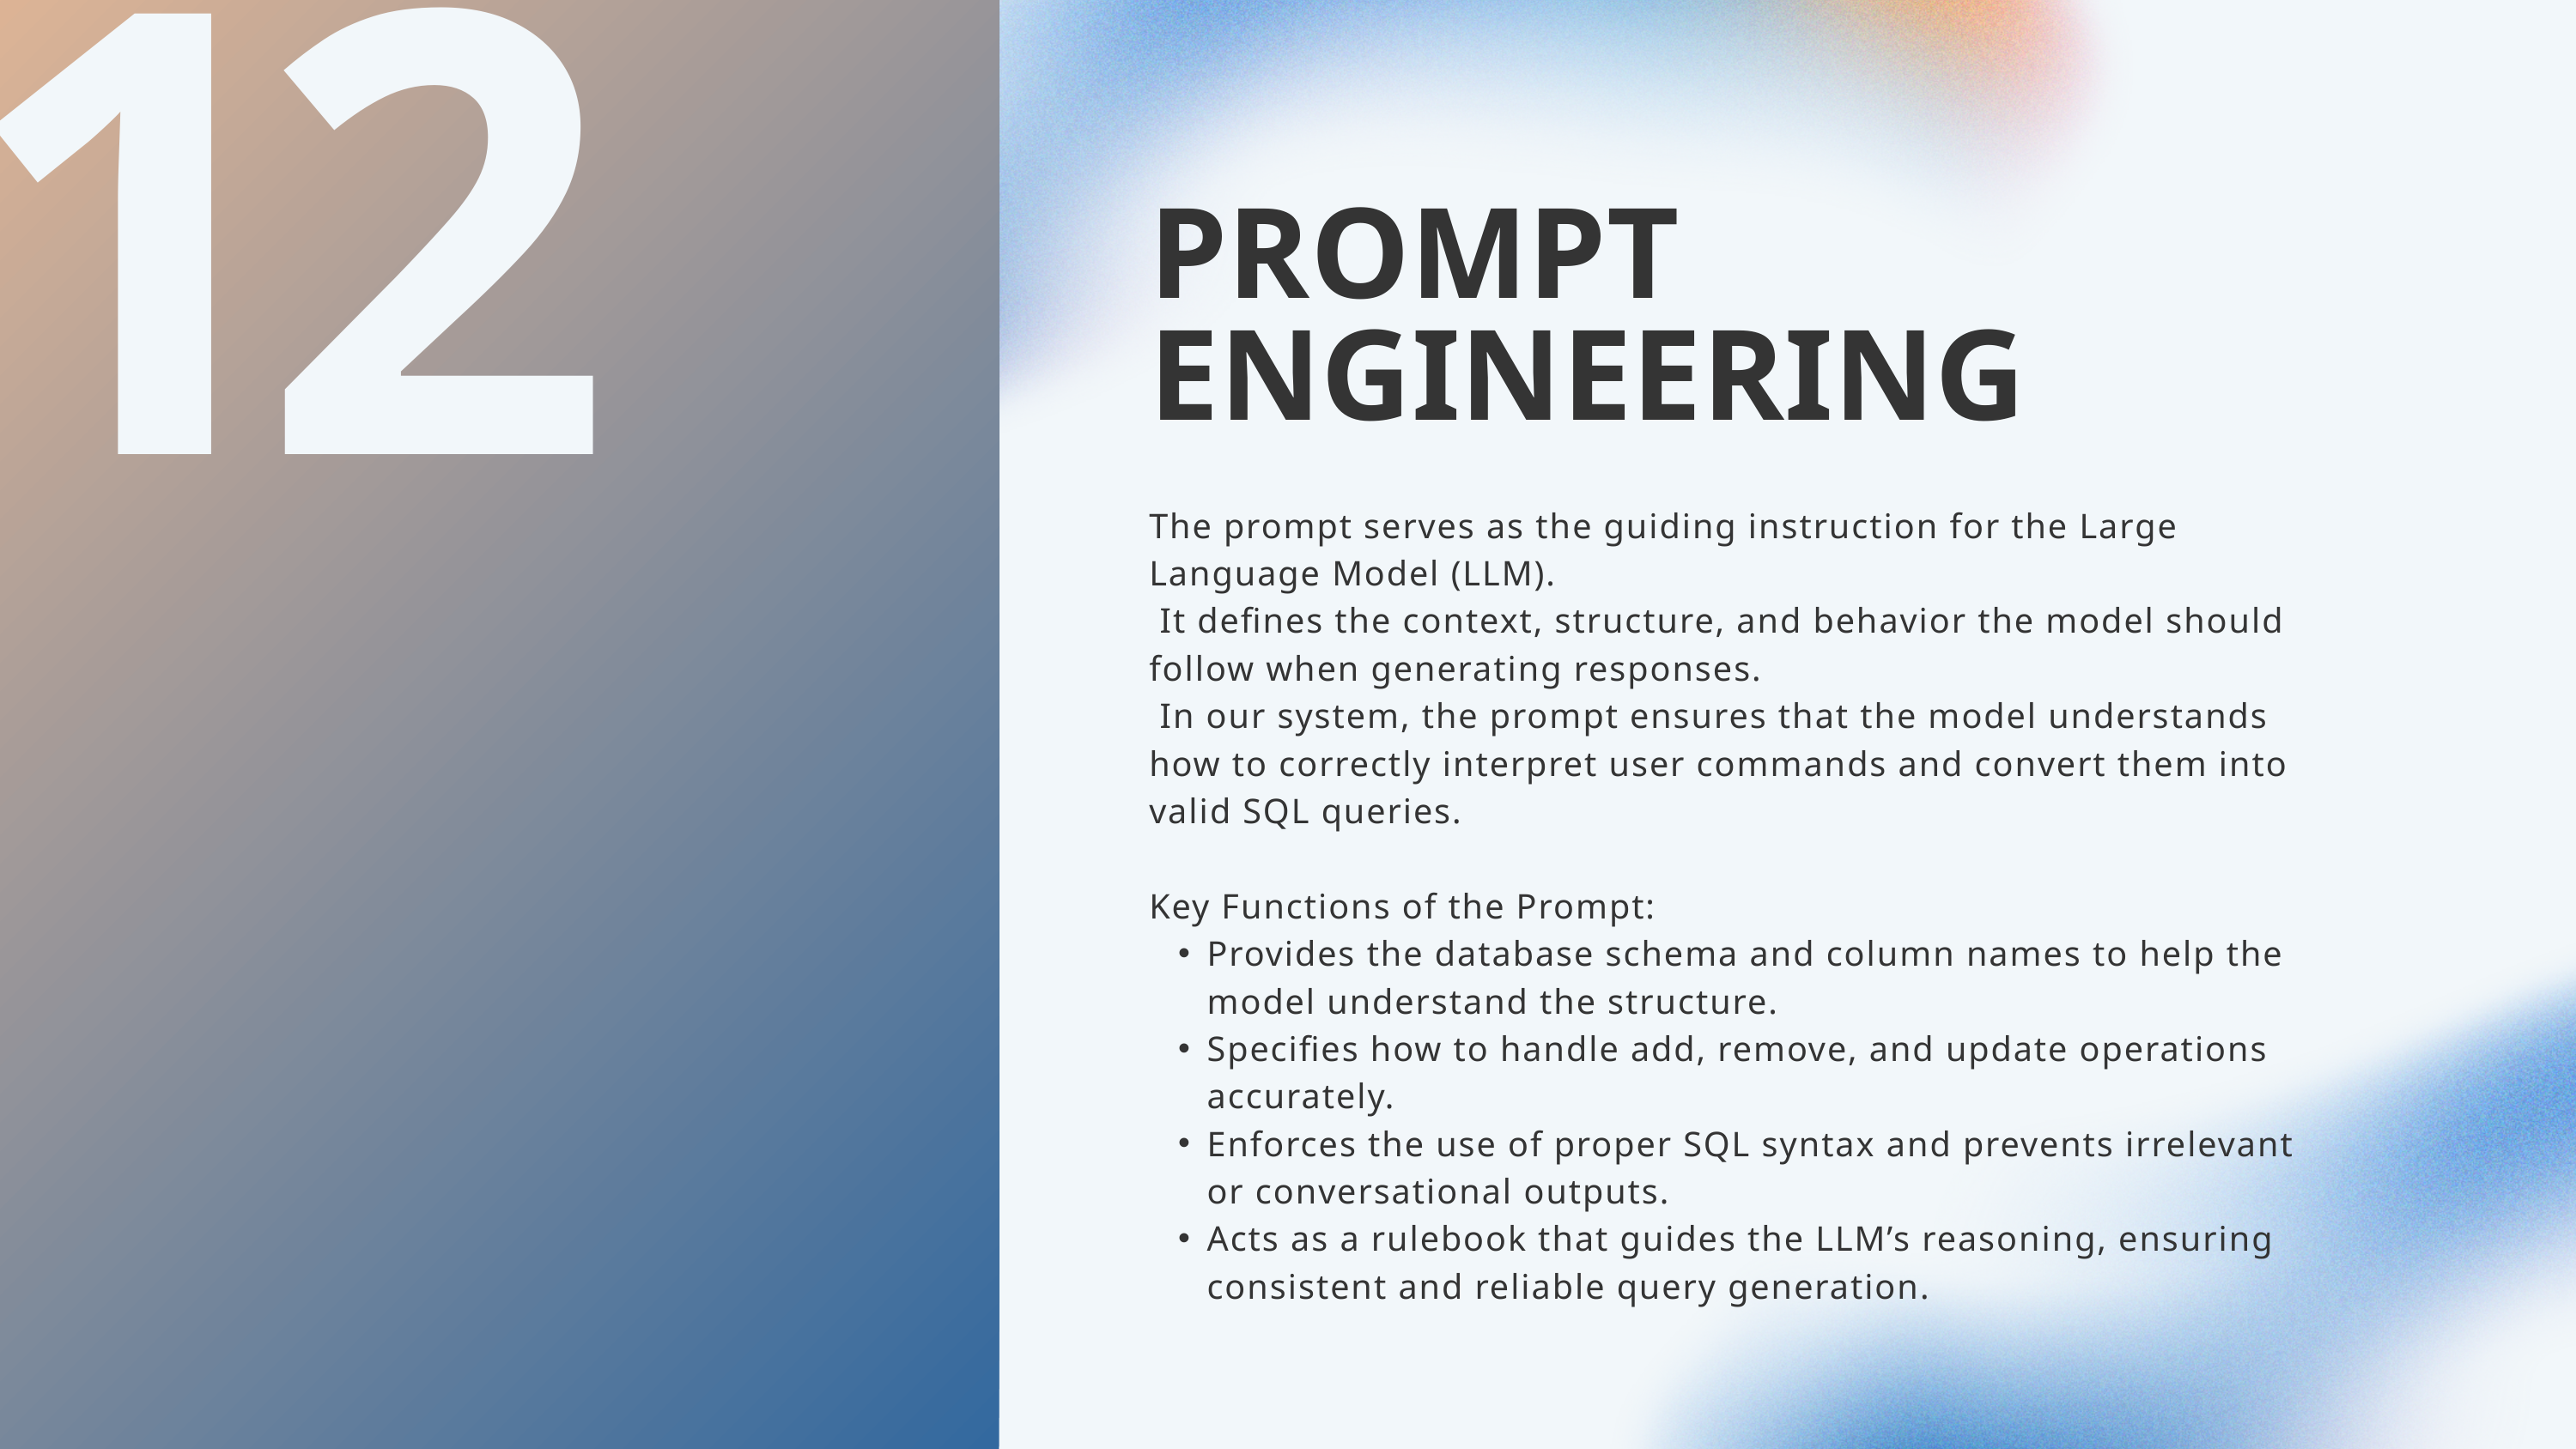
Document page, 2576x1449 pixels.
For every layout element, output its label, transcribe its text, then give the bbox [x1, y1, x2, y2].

text_box PROMPT ENGINEERING [1149, 202, 2538, 446]
text_box [1610, 891, 2576, 1449]
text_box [0, 0, 999, 1449]
text_box The prompt serves as the guiding instruction for the Large Language Model (LLM). It defines the context, structure, and behavior the model should follow when generating responses. In our system, the prompt ensures that the model understands how to correctly interpret user commands and convert them into valid SQL queries. Key Functions of the Prompt: Provides the database schema and column names to help the model understand the structure. Specifies how to handle add, remove, and update operations accurately. Enforces the use of proper SQL syntax and prevents irrelevant or conversational outputs. Acts as a rulebook that guides the LLM’s reasoning, ensuring consistent and reliable query generation. [1149, 497, 2333, 1402]
text_box [1004, 0, 2134, 485]
